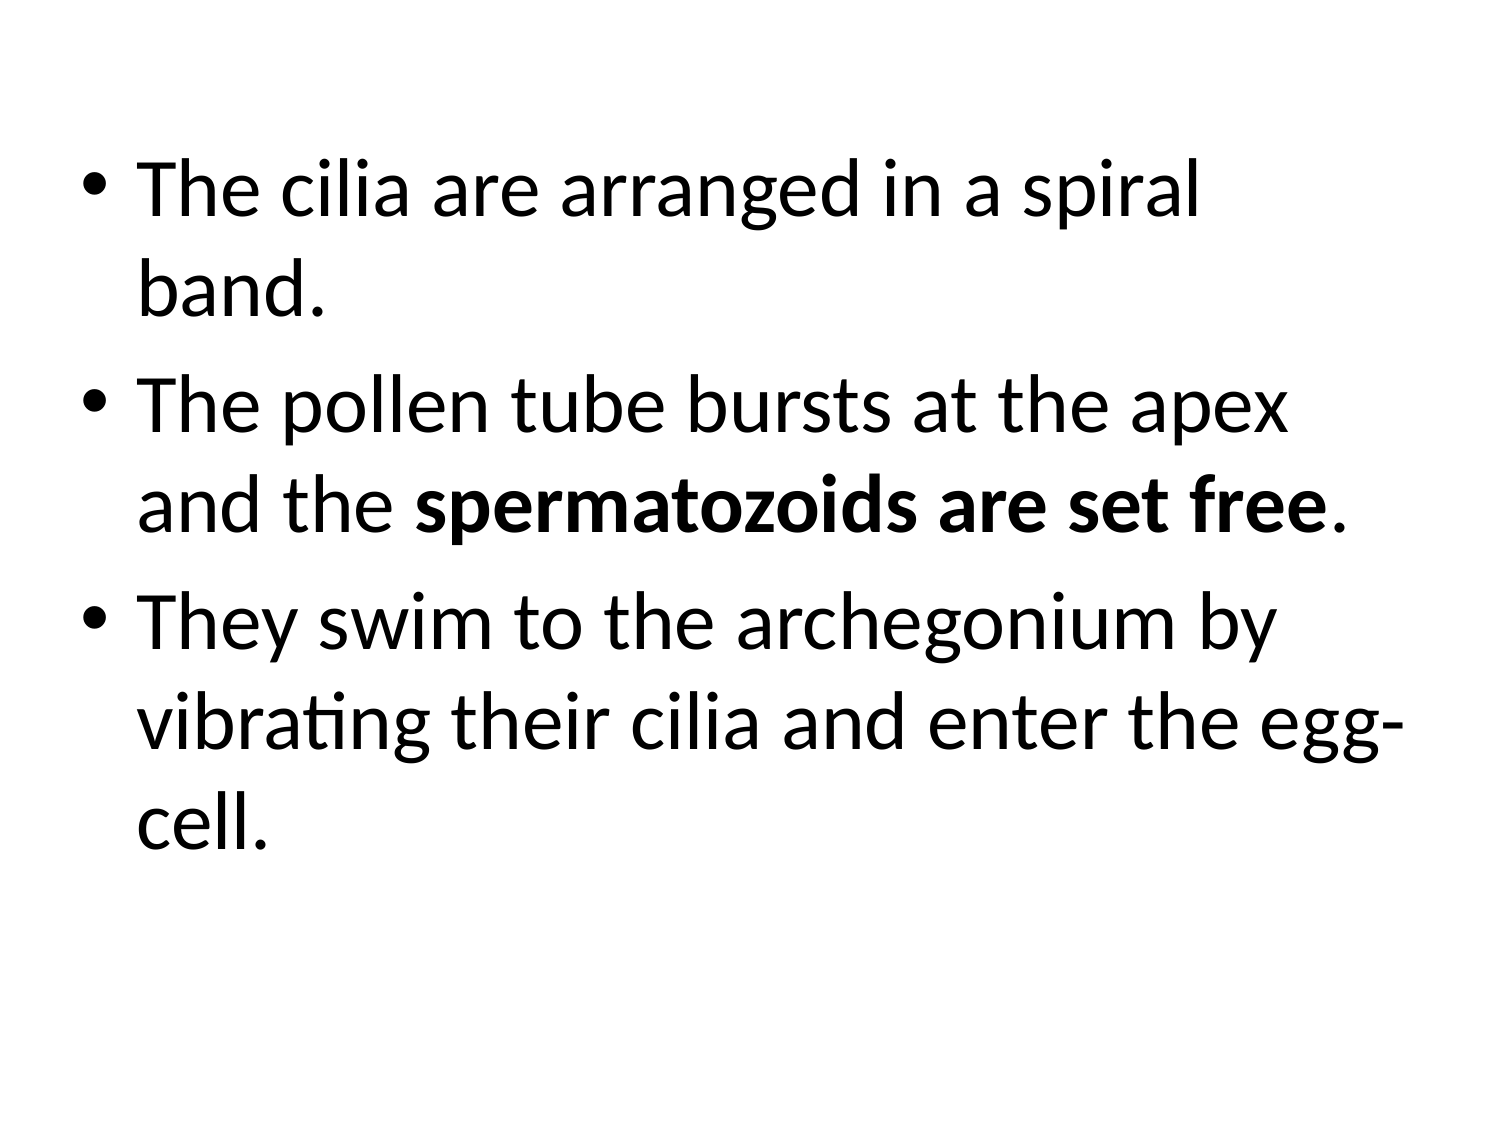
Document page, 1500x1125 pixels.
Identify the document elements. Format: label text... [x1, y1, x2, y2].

list The cilia are arranged in a spiral band. The pollen tube bursts at the apex and the spermatozoids are set free. They swim to the archegonium by vibrating their cilia and enter the egg-cell. [64, 125, 1425, 941]
